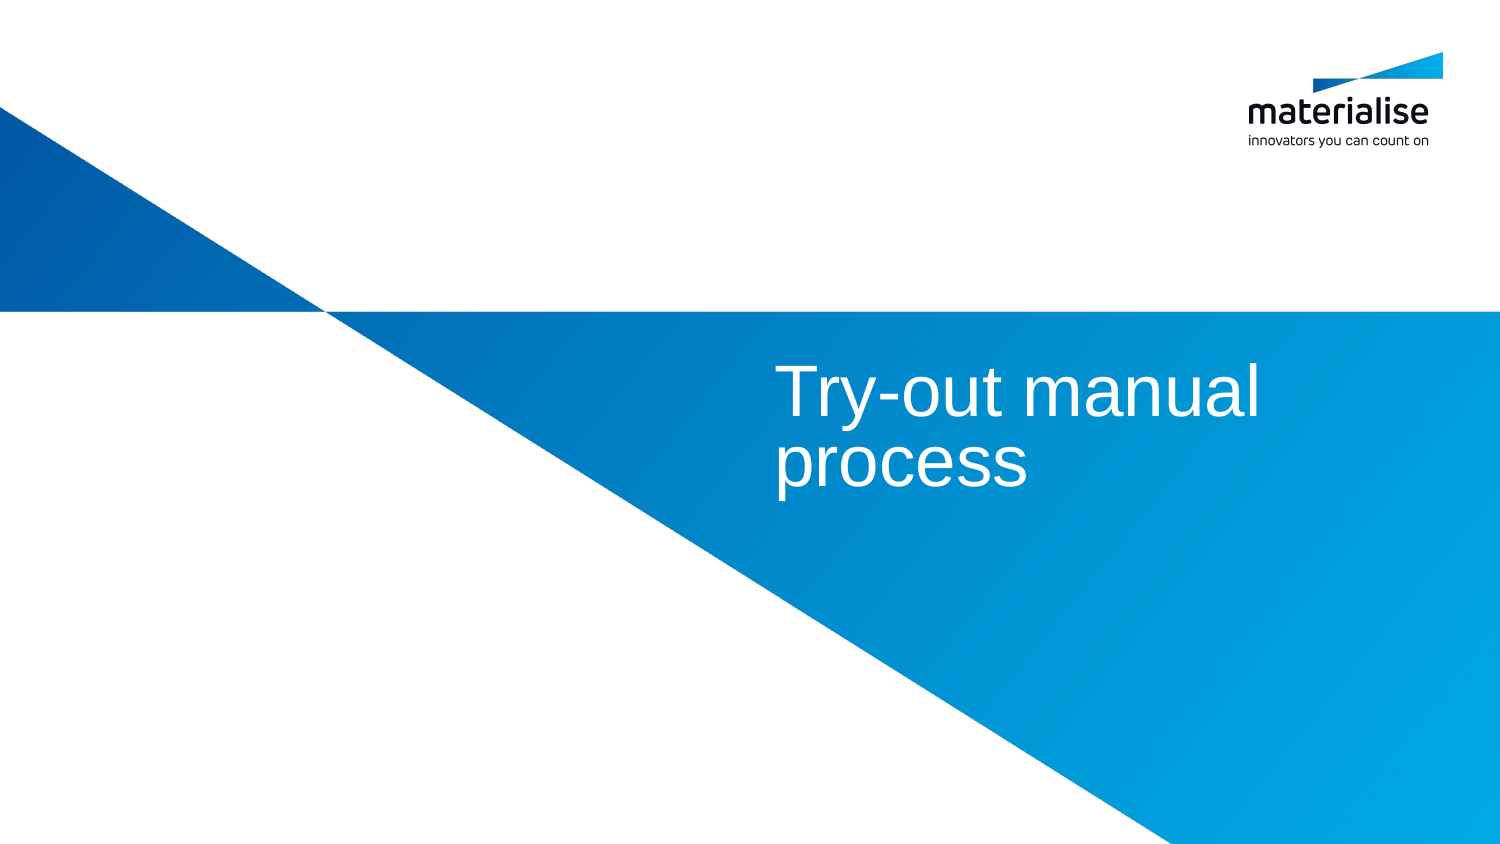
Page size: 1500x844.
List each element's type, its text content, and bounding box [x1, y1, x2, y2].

picture [0, 52, 1500, 844]
title Try-out manual process [759, 352, 1392, 602]
